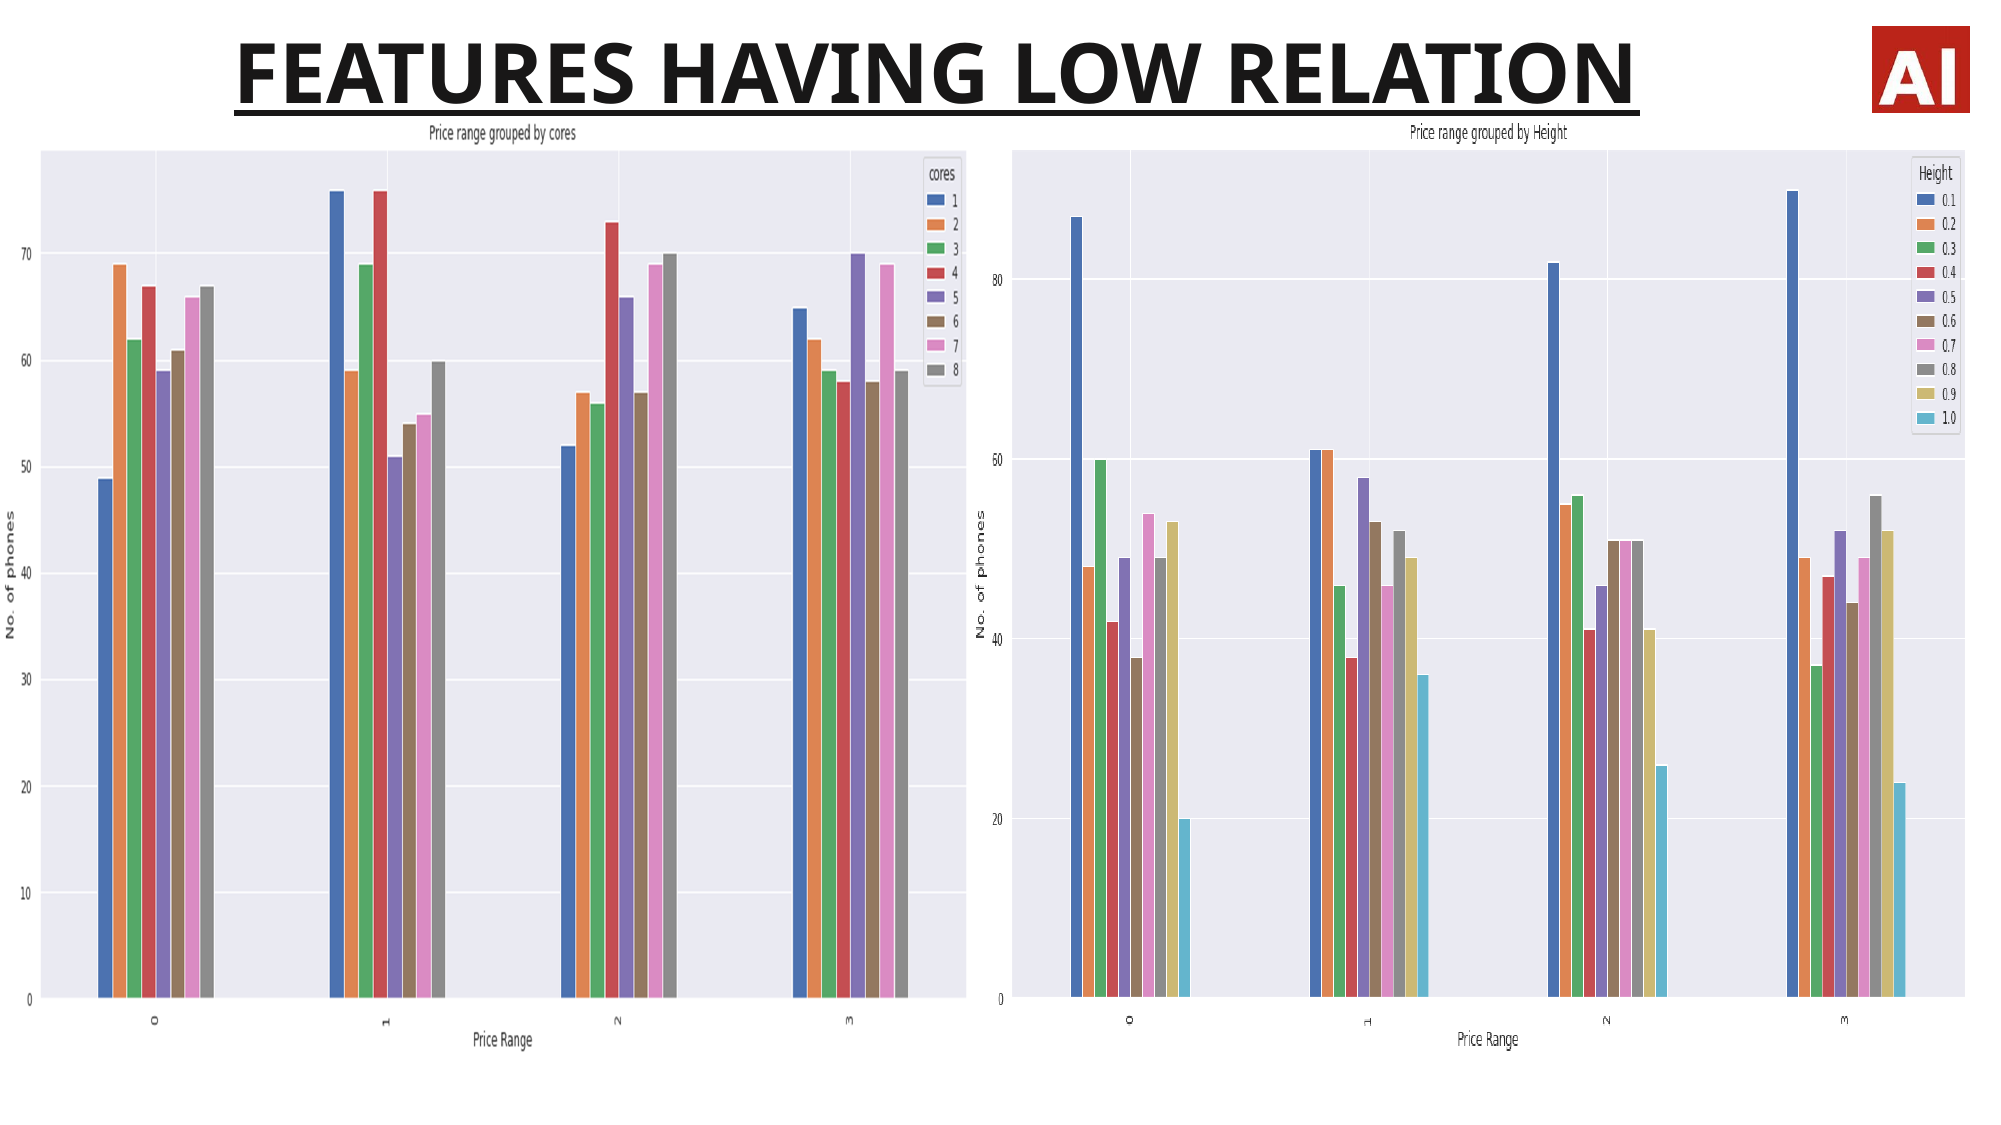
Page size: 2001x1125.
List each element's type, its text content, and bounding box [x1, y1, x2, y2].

text_box FEATURES HAVING LOW RELATION [118, 12, 1755, 113]
picture [0, 26, 1970, 1063]
